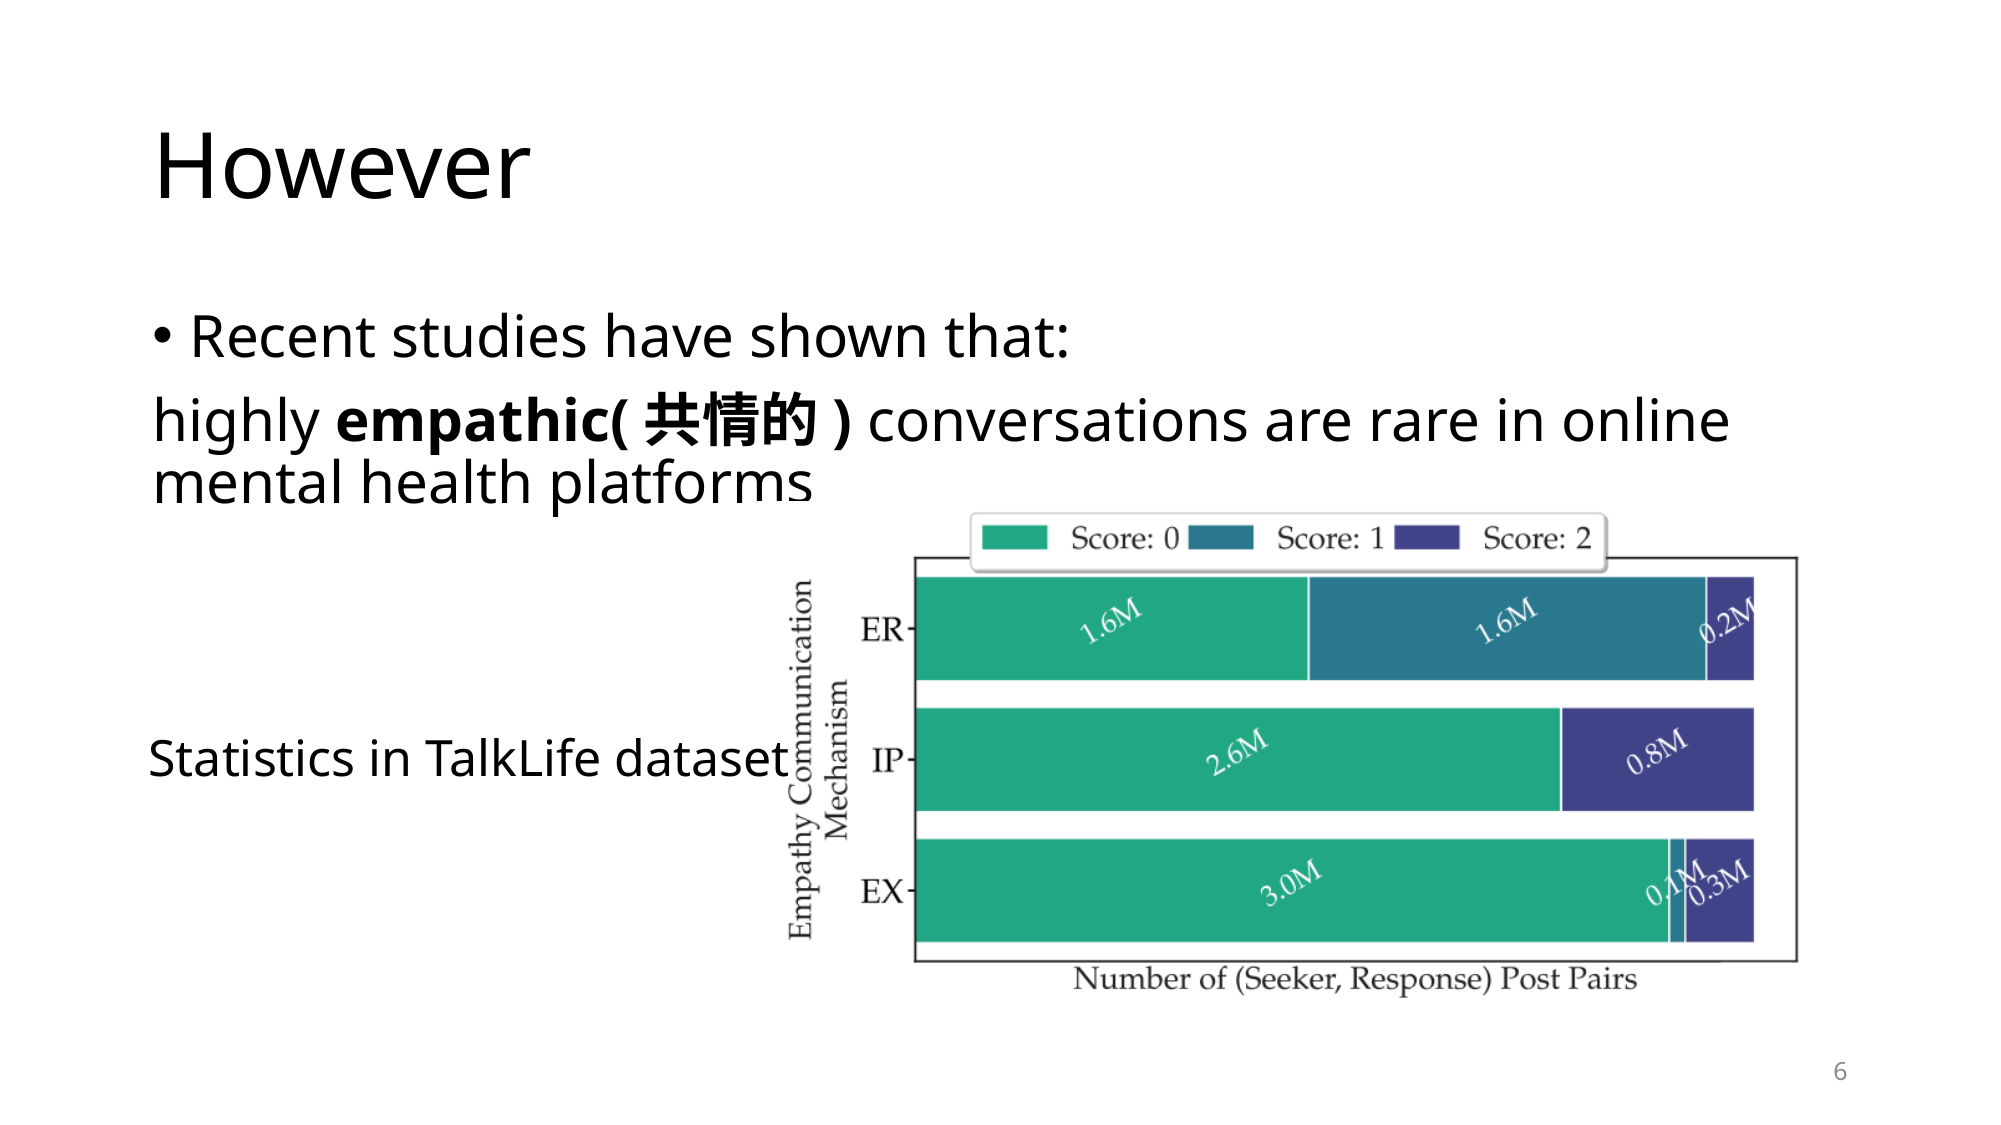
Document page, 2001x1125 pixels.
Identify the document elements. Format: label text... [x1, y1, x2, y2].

picture [757, 501, 1840, 1014]
title However [137, 59, 1863, 278]
list Recent studies have shown that: highly empathic(共情的) conversations are rare in online mental health platforms [137, 299, 1863, 1014]
slide_number 6 [1412, 1042, 1863, 1103]
text_box Statistics in TalkLife dataset [133, 719, 757, 794]
